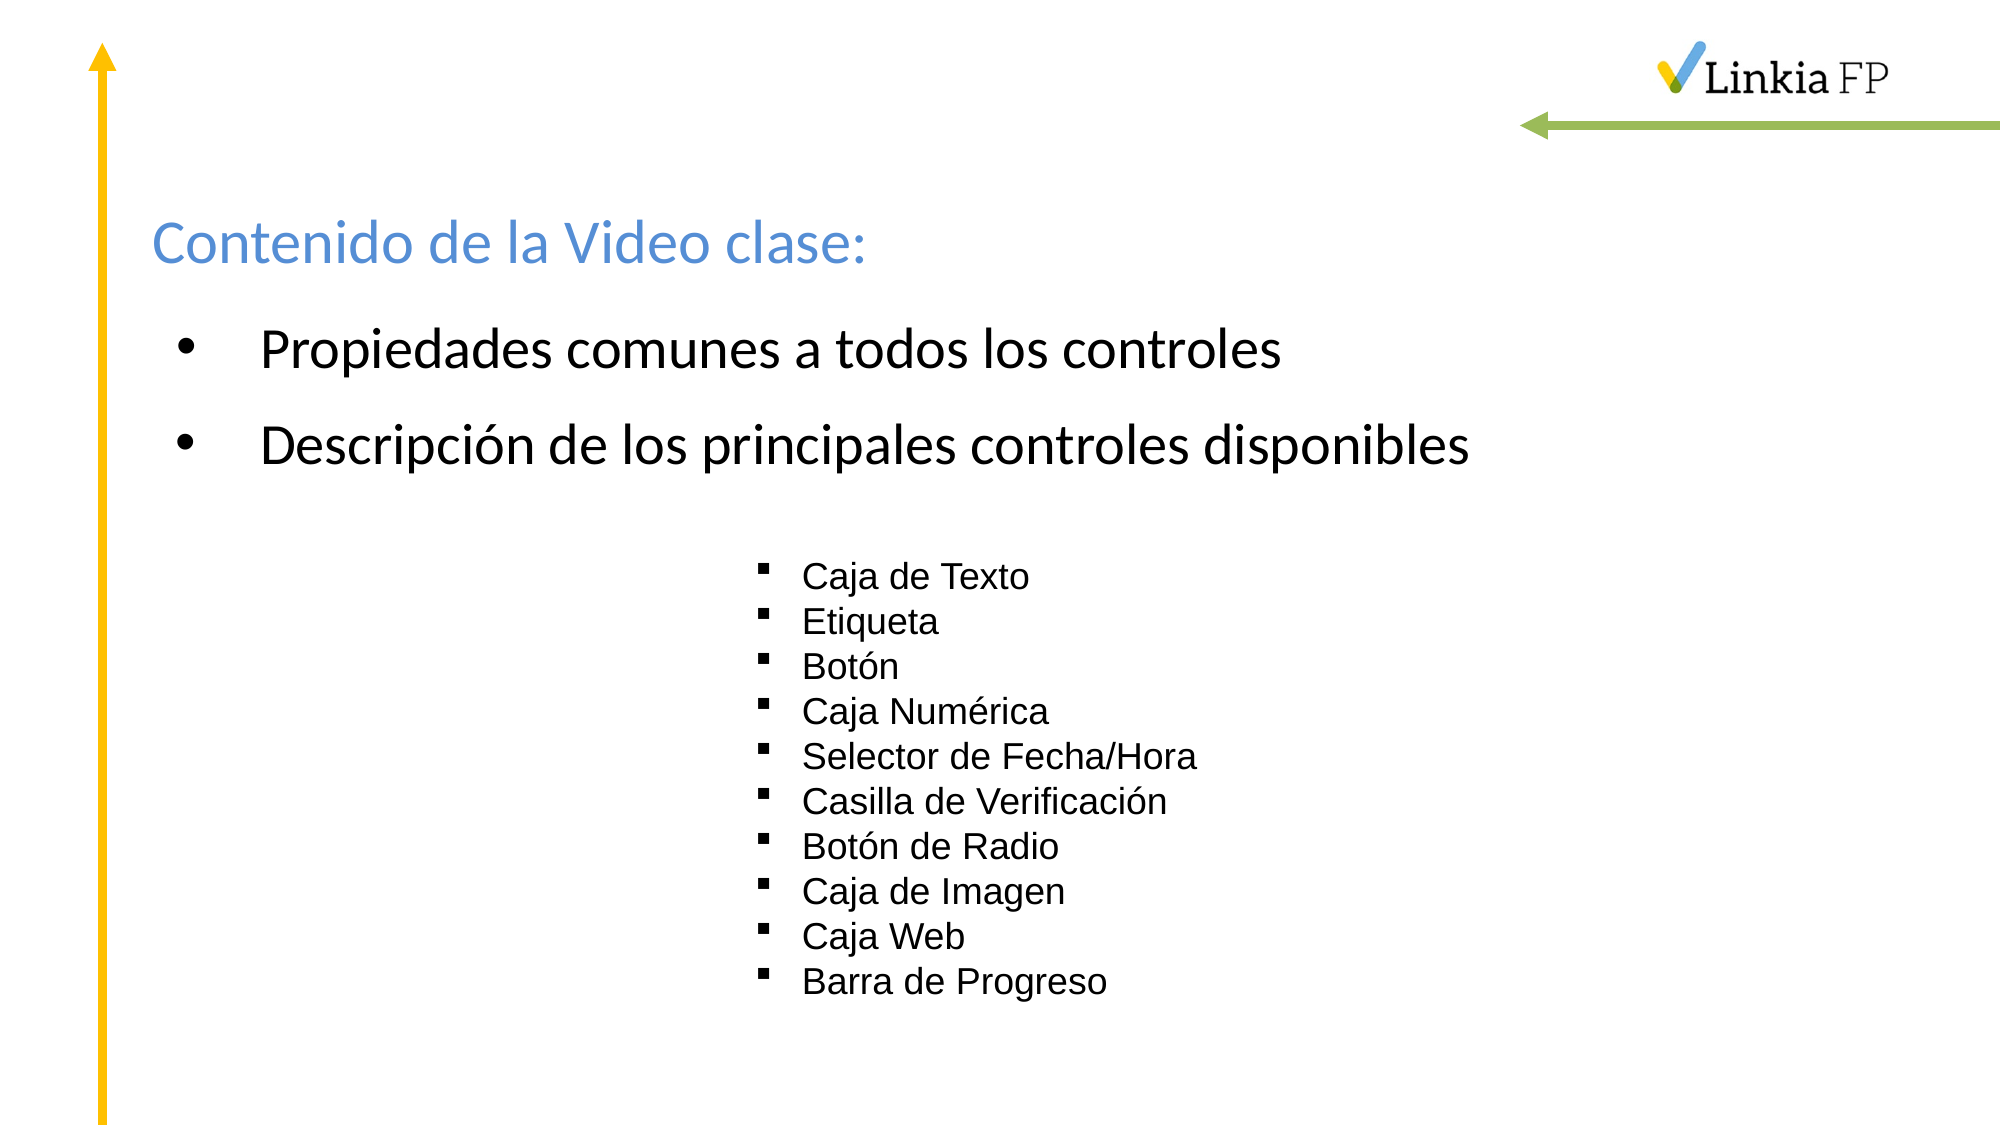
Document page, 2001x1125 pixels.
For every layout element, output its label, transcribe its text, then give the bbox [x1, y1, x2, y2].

text_box Descripción de los principales controles disponibles [161, 399, 1969, 506]
text_box Caja de Texto Etiqueta Botón Caja Numérica Selector de Fecha/Hora Casilla de Verificación Botón de Radio Caja de Imagen Caja Web Barra de Progreso [740, 544, 1249, 1054]
picture [1649, 39, 1900, 95]
list Propiedades comunes a todos los controles [161, 302, 1969, 399]
title Contenido de la Video clase: [137, 174, 1945, 303]
